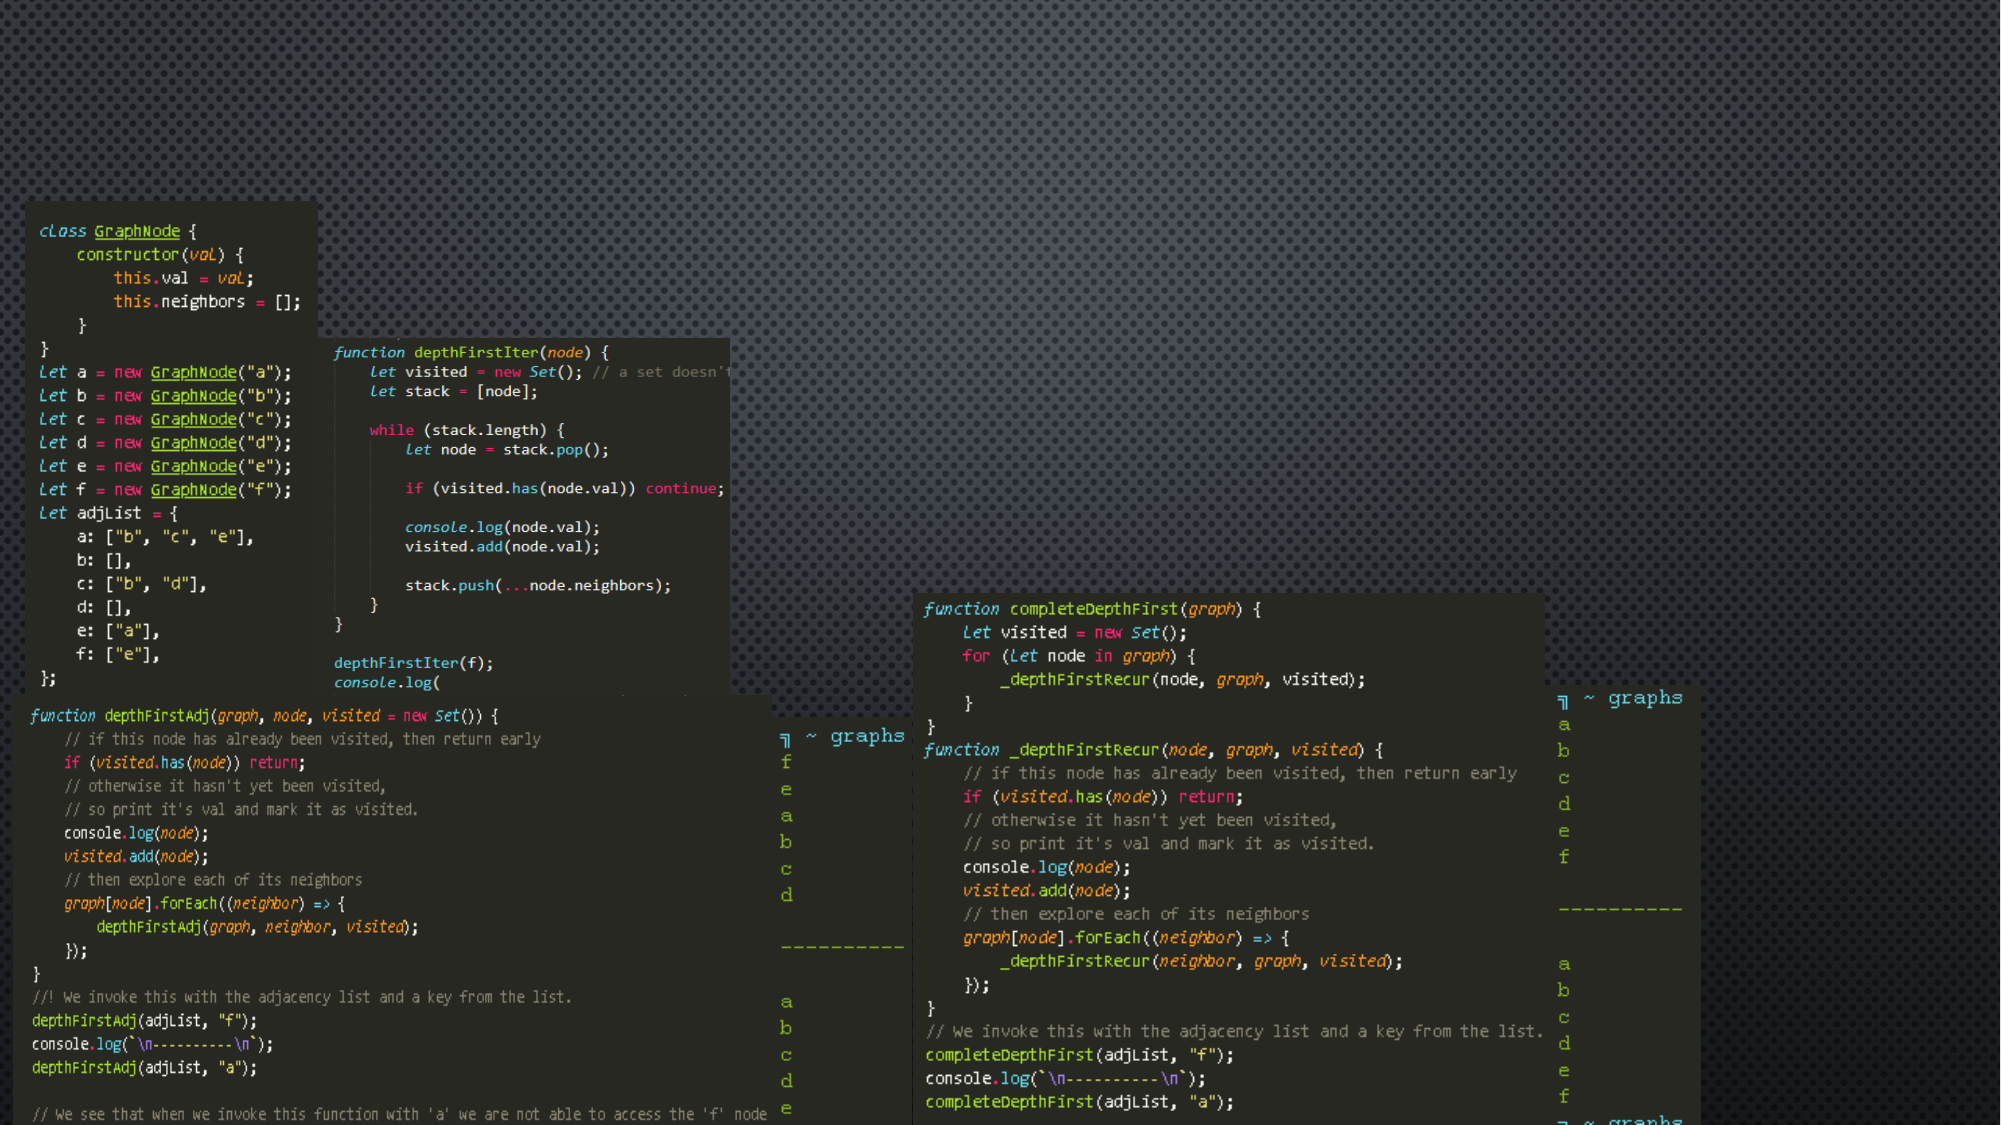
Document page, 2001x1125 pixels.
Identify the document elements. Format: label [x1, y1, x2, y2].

picture [12, 201, 1701, 1125]
